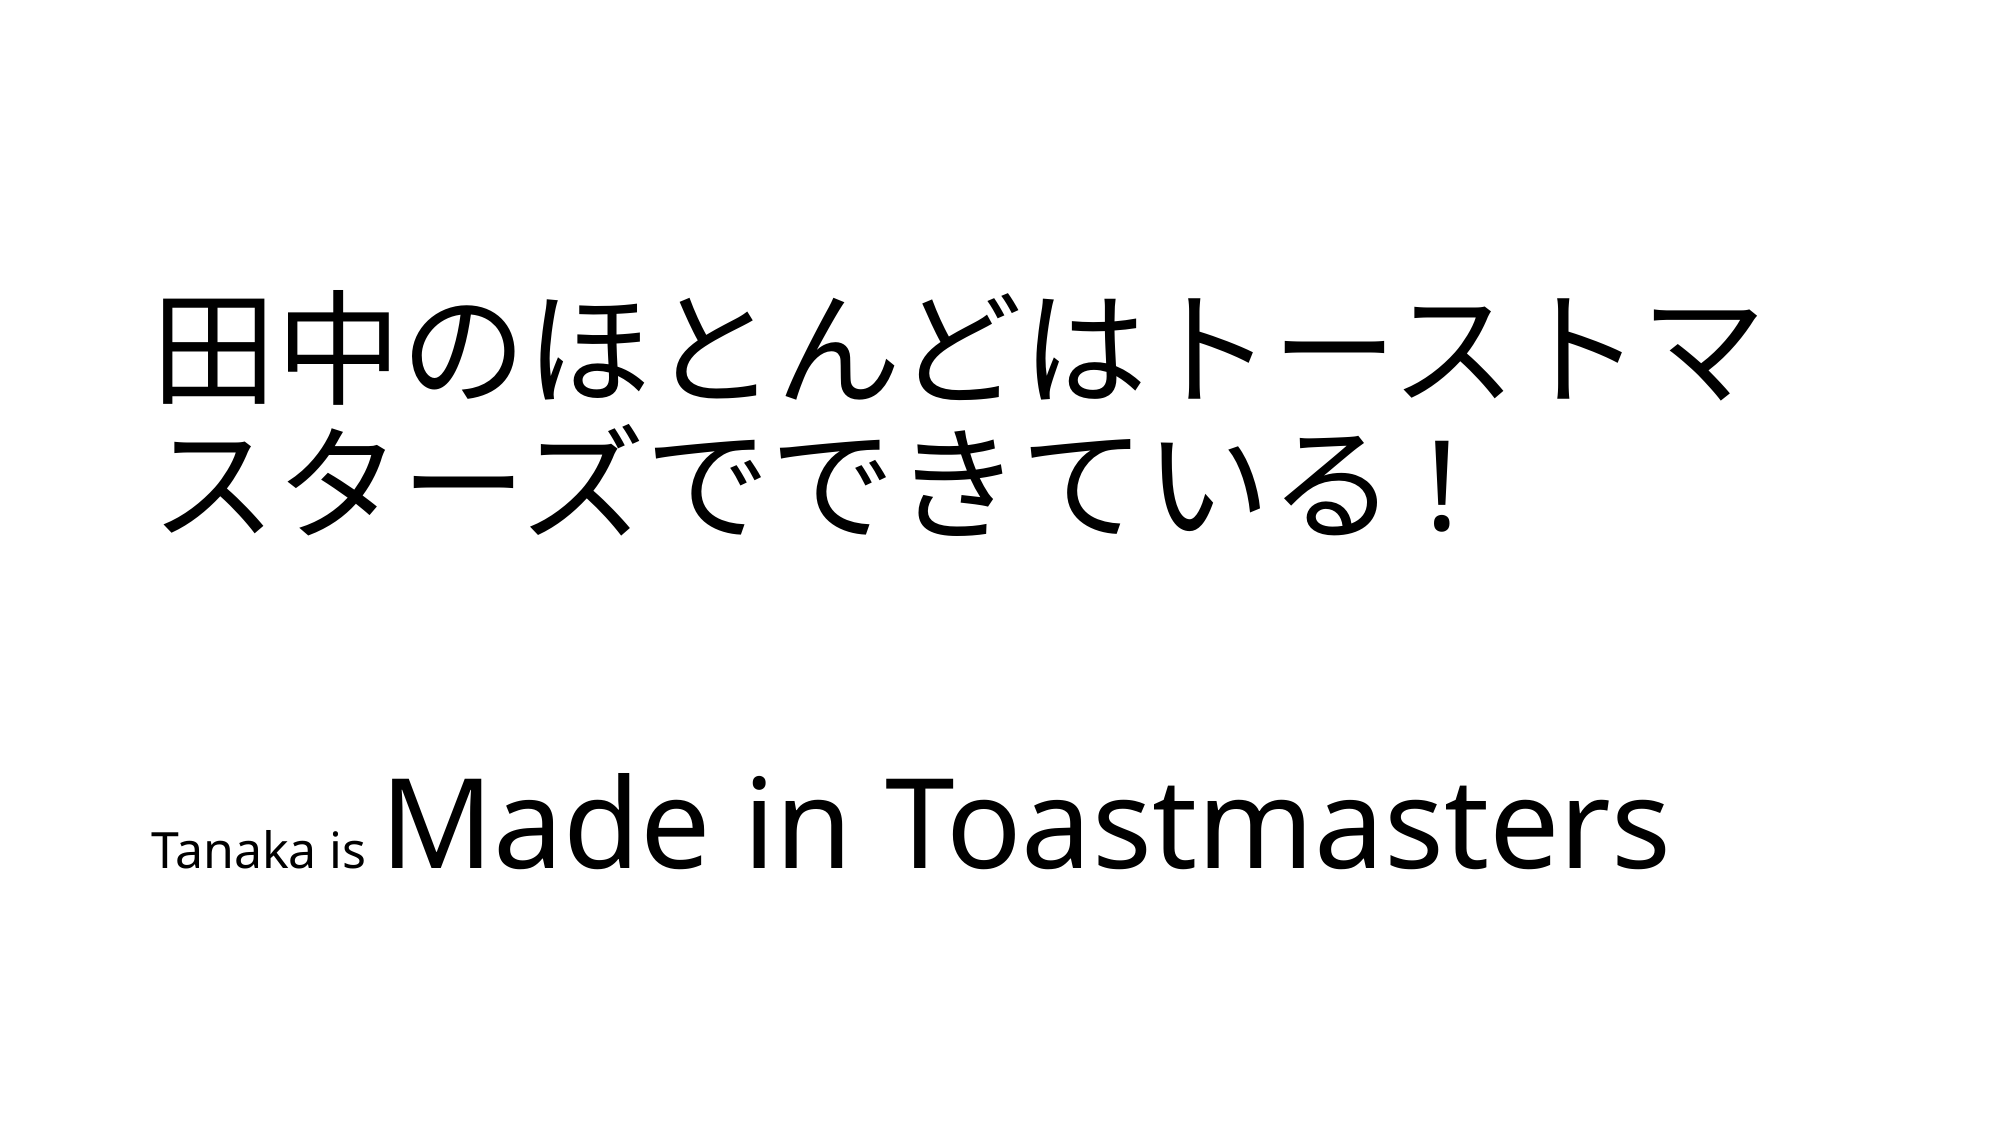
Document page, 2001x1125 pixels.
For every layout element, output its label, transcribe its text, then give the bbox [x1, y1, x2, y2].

list Tanaka is Made in Toastmasters [136, 752, 1862, 999]
title 田中のほとんどはトーストマスターズでできている! [136, 96, 1862, 565]
